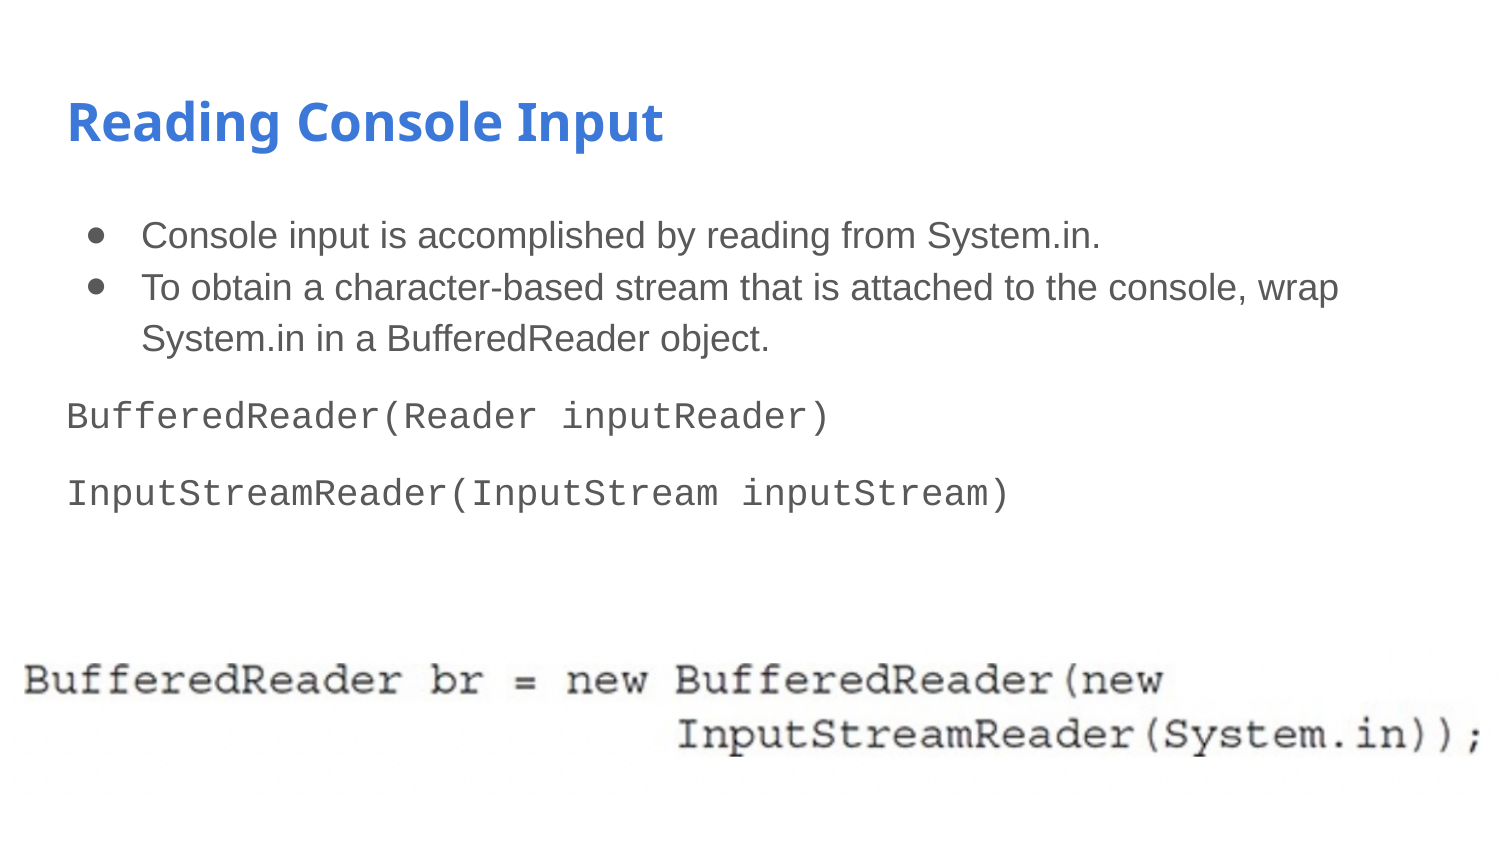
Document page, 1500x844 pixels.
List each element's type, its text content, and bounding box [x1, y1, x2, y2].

picture [10, 650, 1500, 799]
title Reading Console Input [51, 72, 1449, 167]
list Console input is accomplished by reading from System.in. To obtain a character-based stream that is attached to the console, wrap System.in in a BufferedReader object. BufferedReader(Reader inputReader) InputStreamReader(InputStream inputStream) [51, 189, 1449, 649]
